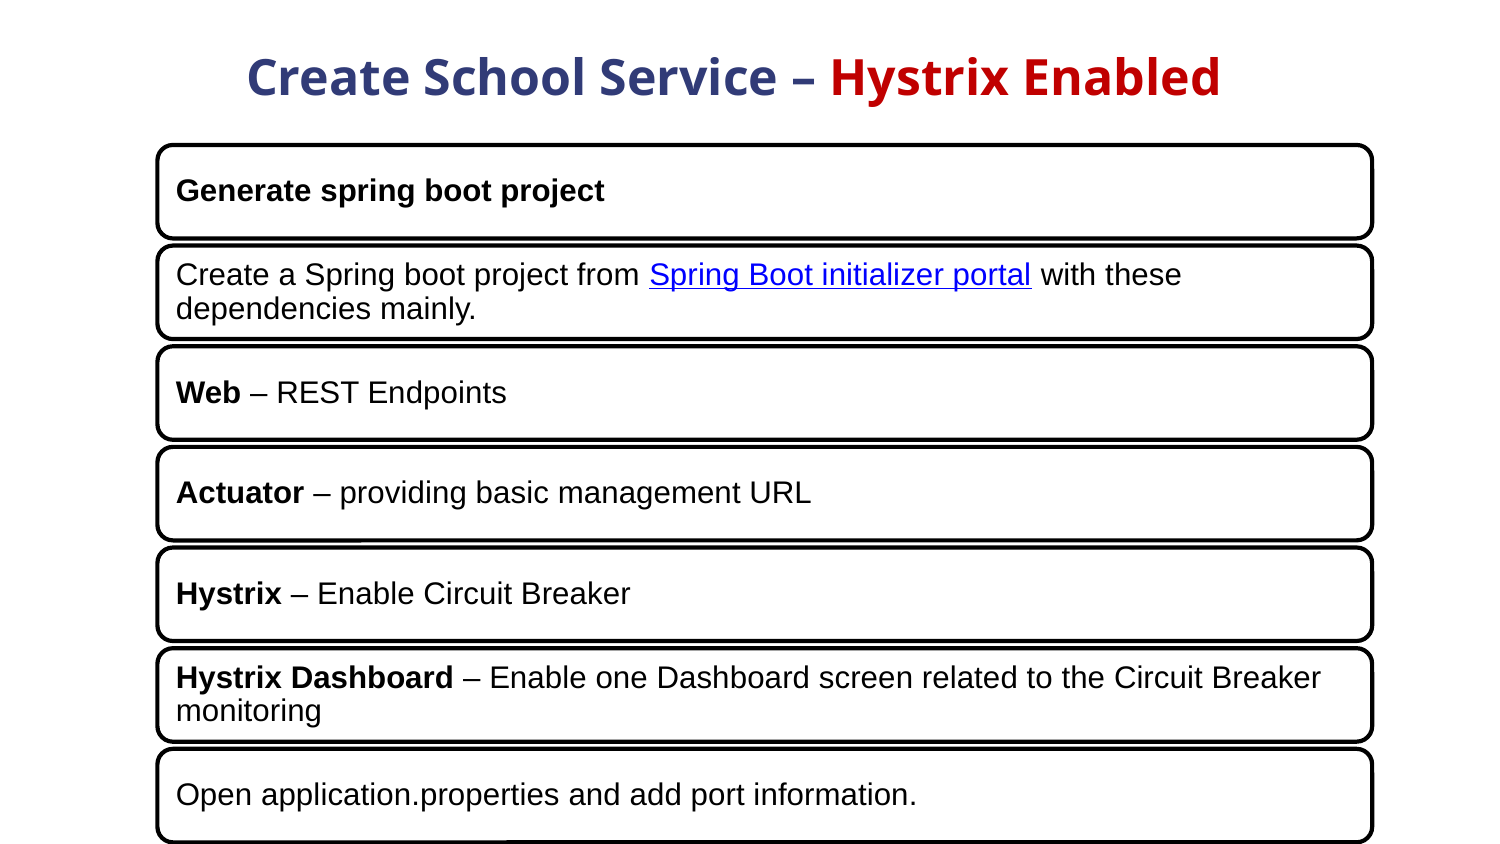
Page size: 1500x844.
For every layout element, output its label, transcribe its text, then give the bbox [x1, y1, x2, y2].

text_box Create School Service – Hystrix Enabled [175, 37, 1293, 113]
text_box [157, 143, 1373, 844]
